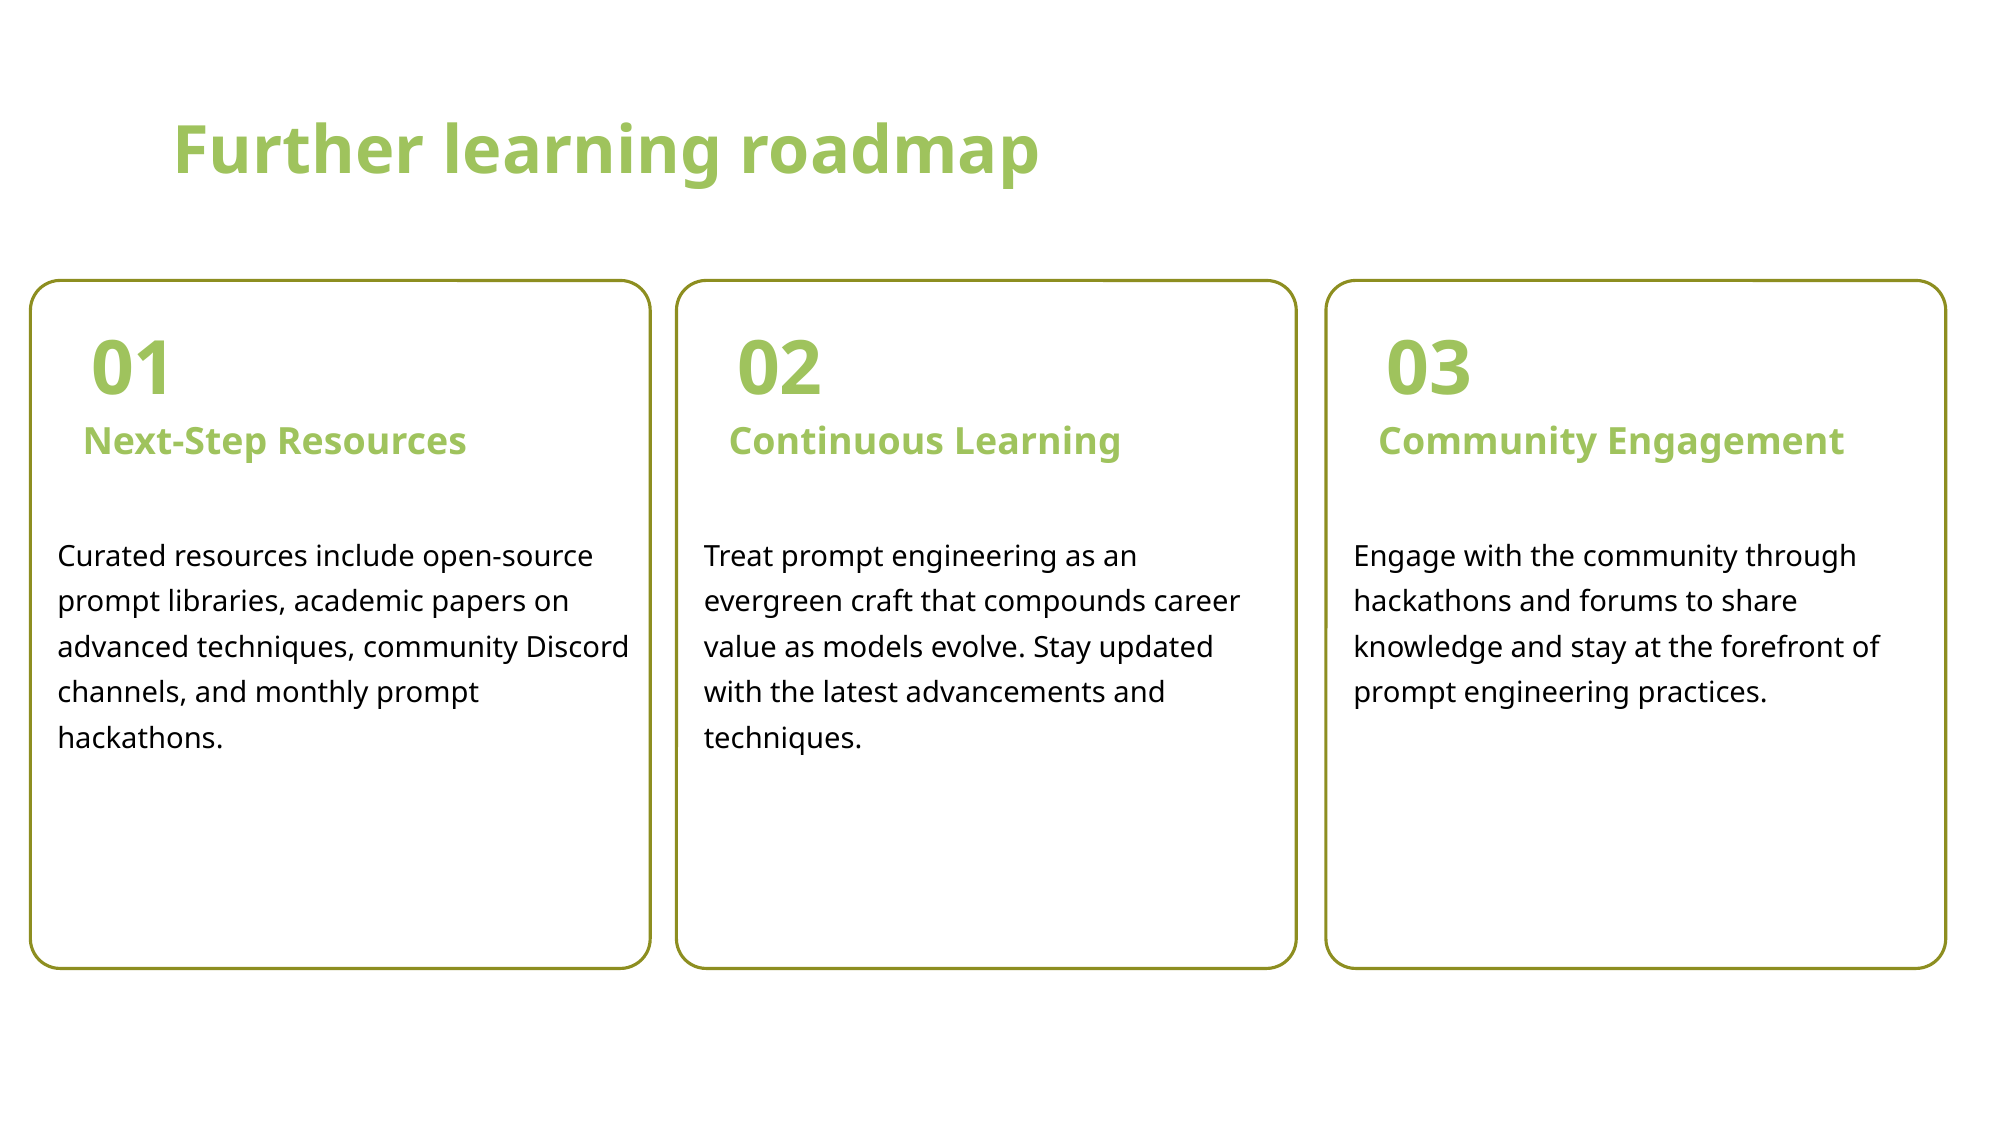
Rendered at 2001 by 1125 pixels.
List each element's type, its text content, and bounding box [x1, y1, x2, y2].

text_box Curated resources include open-source prompt libraries, academic papers on advanced techniques, community Discord channels, and monthly prompt hackathons. [42, 519, 654, 762]
text_box 01 [75, 312, 220, 409]
text_box Continuous Learning [713, 409, 1279, 470]
text_box Engage with the community through hackathons and forums to share knowledge and stay at the forefront of prompt engineering practices. [1338, 519, 1941, 716]
text_box 02 [722, 312, 904, 409]
text_box [30, 280, 651, 969]
text_box 03 [1371, 312, 1553, 409]
text_box [1325, 280, 1946, 969]
text_box Treat prompt engineering as an evergreen craft that compounds career value as models evolve. Stay updated with the latest advancements and techniques. [688, 519, 1292, 762]
text_box Community Engagement [1363, 409, 1929, 470]
text_box Next-Step Resources [67, 409, 642, 470]
text_box [676, 280, 1297, 969]
text_box Further learning roadmap [157, 98, 1765, 194]
